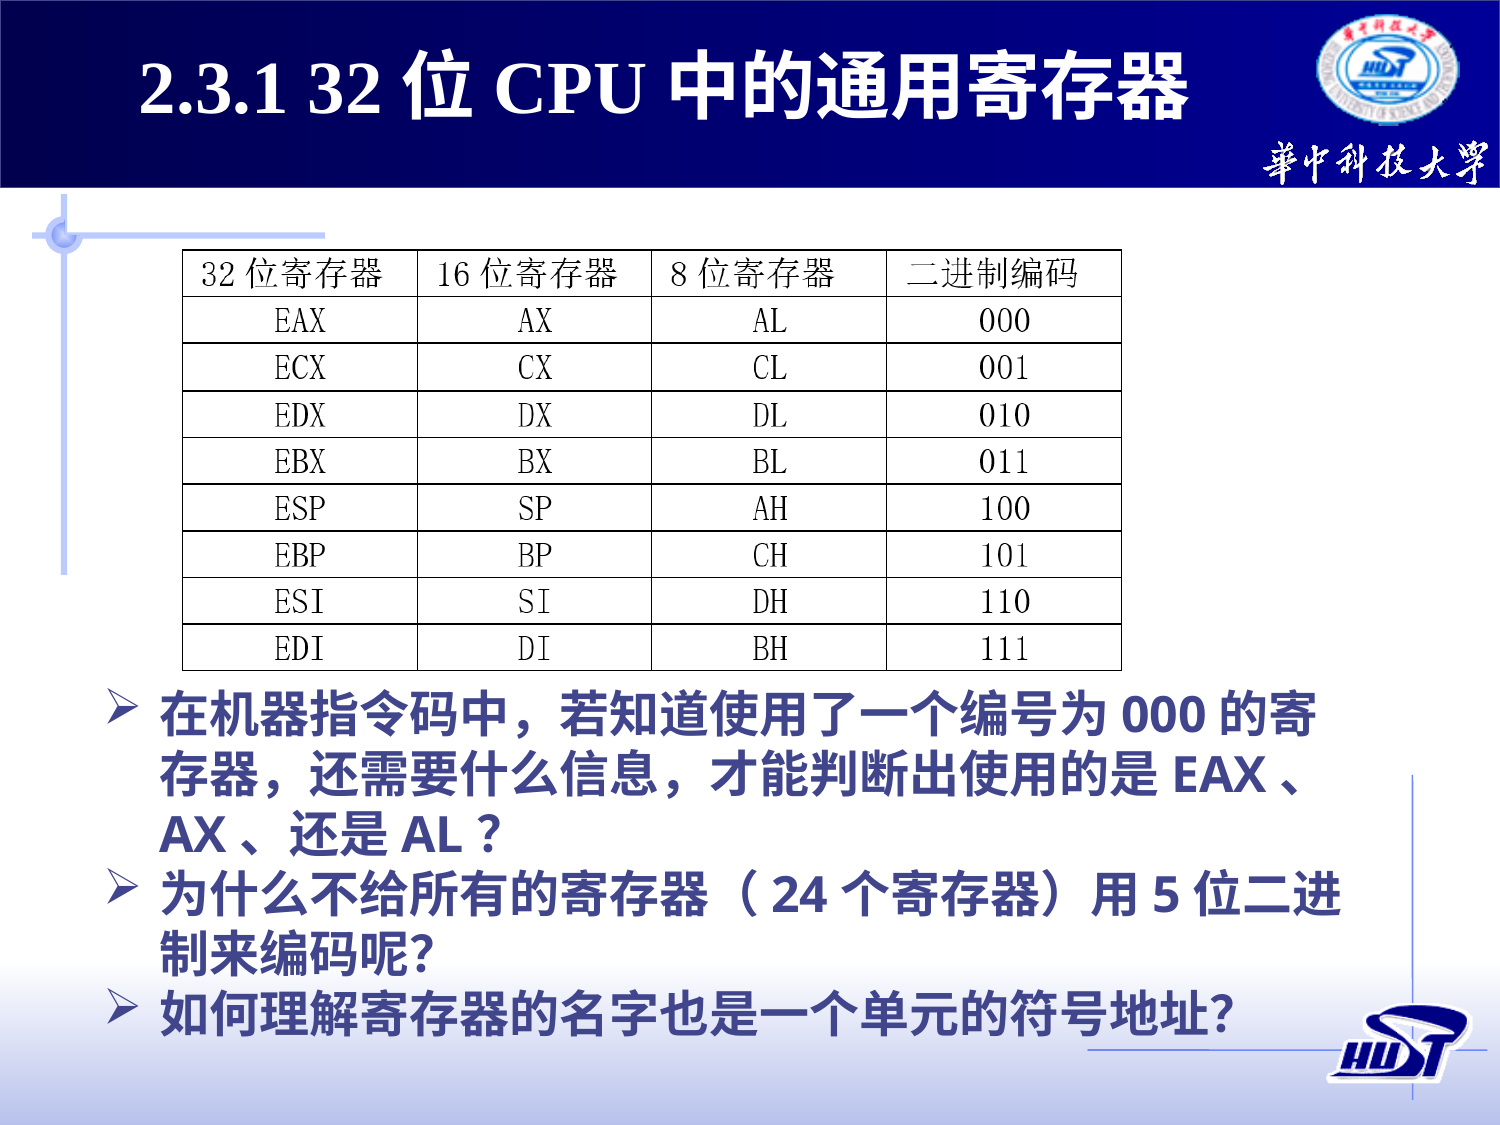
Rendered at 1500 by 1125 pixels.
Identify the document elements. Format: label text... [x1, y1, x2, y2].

picture [1262, 140, 1488, 185]
text_box 2.3.1 32位CPU中的通用寄存器 [123, 30, 1211, 136]
picture [1316, 14, 1460, 126]
text_box 在机器指令码中，若知道使用了一个编号为000的寄存器，还需要什么信息，才能判断出使用的是EAX、AX、还是AL？ 为什么不给所有的寄存器（24个寄存器）用5位二进制来编码呢？ 如何理解寄存器的名字也是一个单元的符号地址？ [88, 674, 1376, 1050]
picture [170, 243, 1129, 676]
